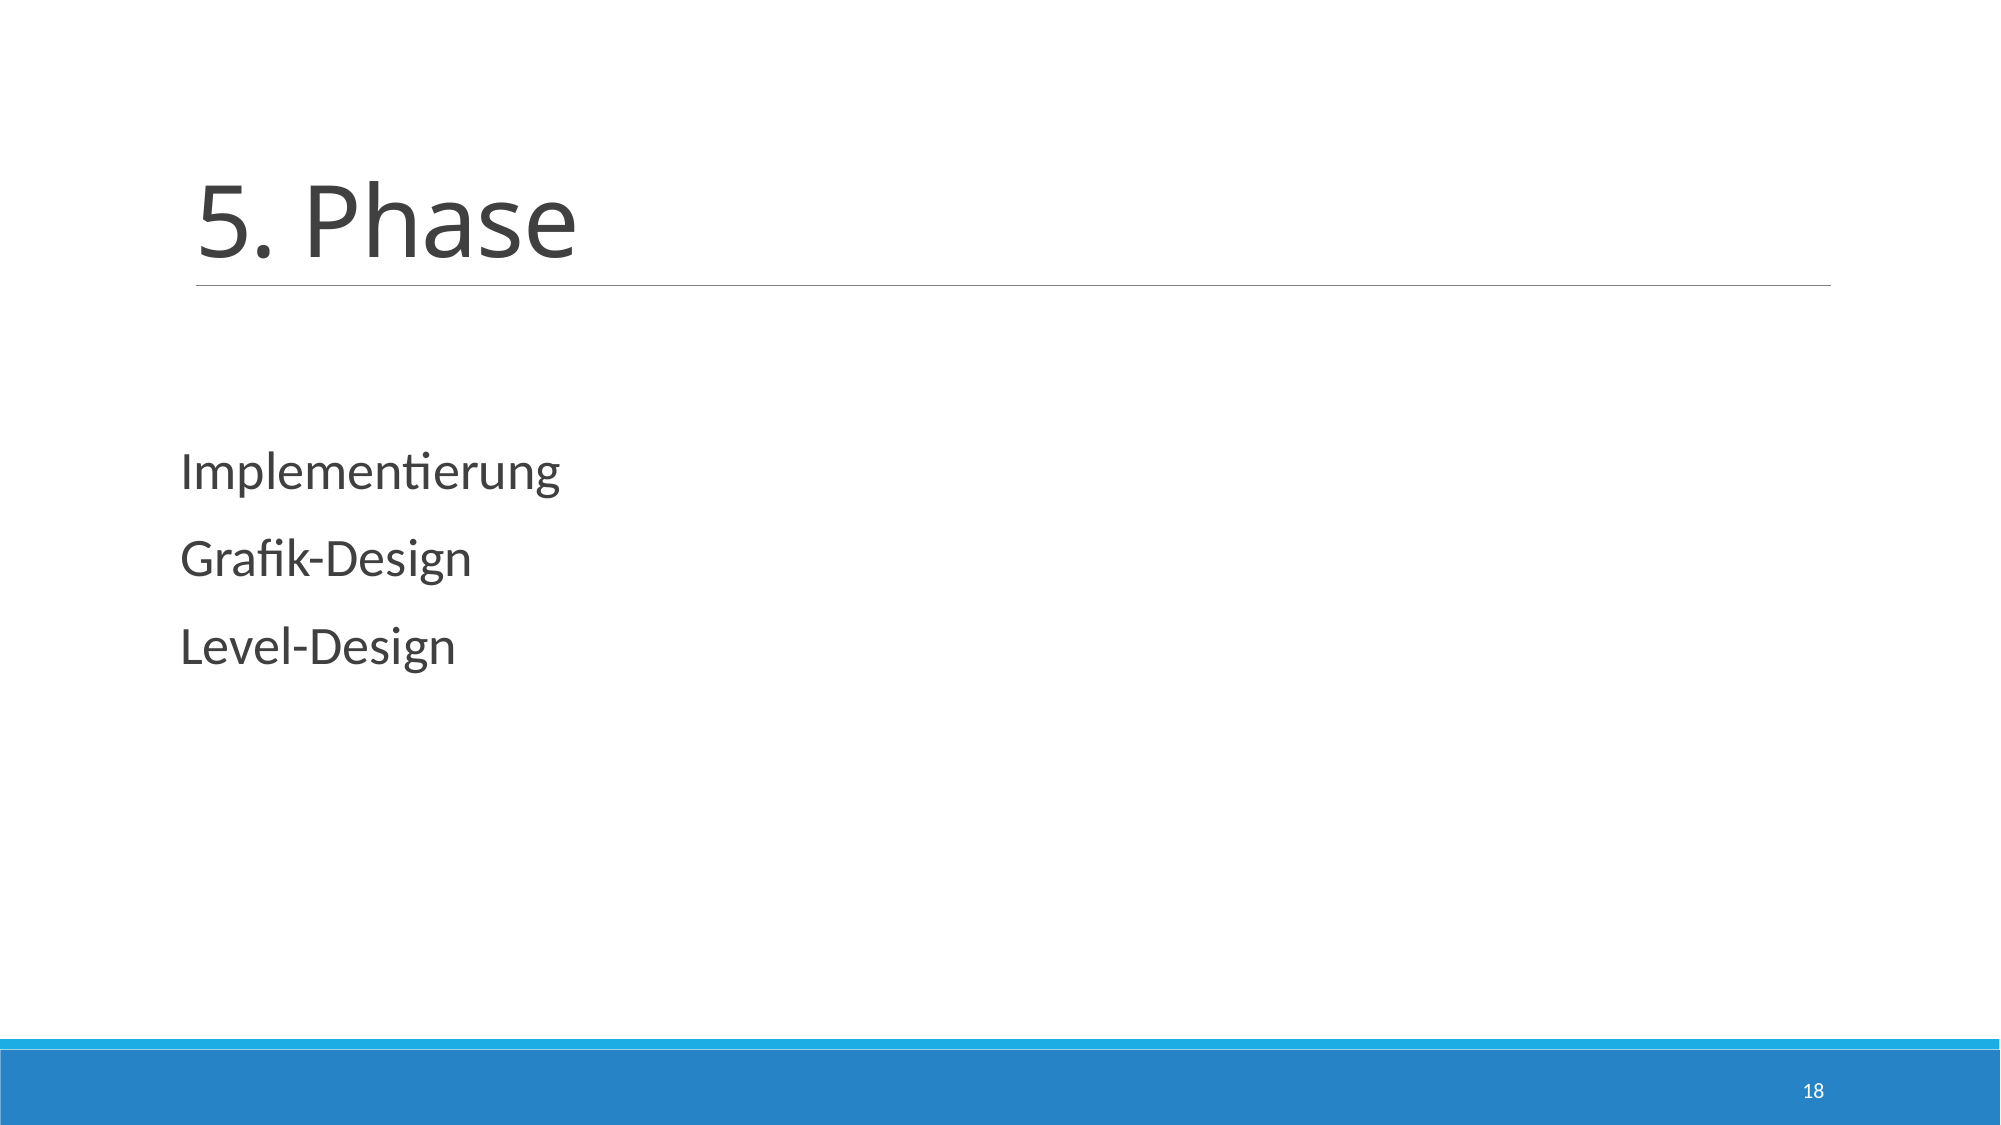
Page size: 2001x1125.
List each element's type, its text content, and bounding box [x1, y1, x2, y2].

slide_number 18 [1624, 1059, 1840, 1120]
list Implementierung Grafik-Design Level-Design [180, 434, 1830, 718]
title 5. Phase [180, 47, 1830, 285]
